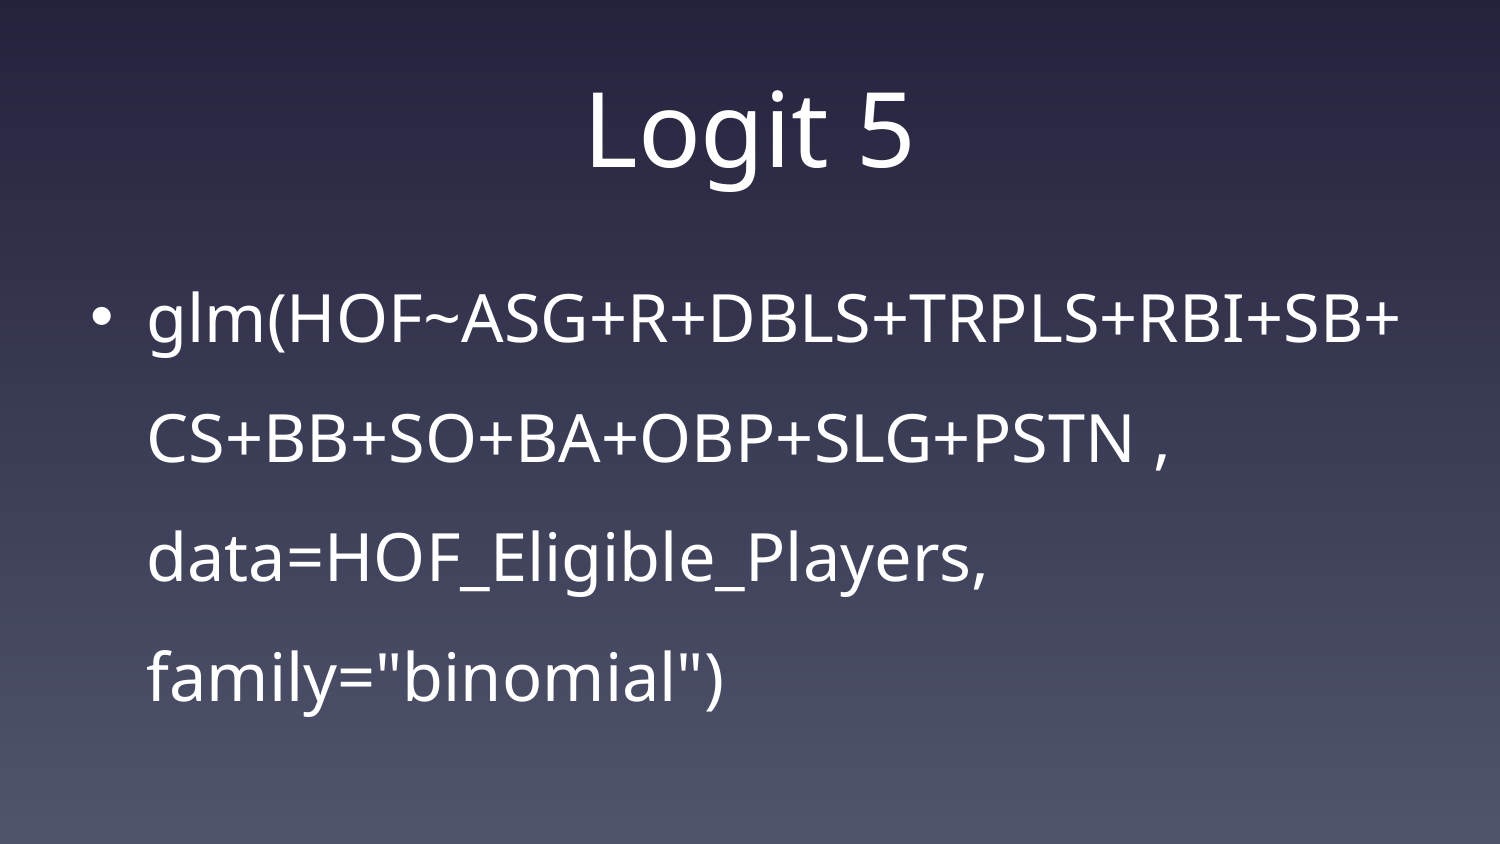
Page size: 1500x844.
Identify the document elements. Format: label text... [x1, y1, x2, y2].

list glm(HOF~ASG+R+DBLS+TRPLS+RBI+SB+CS+BB+SO+BA+OBP+SLG+PSTN , data=HOF_Eligible_Players, family="binomial") [75, 196, 1425, 754]
title Logit 5 [75, 56, 1425, 196]
